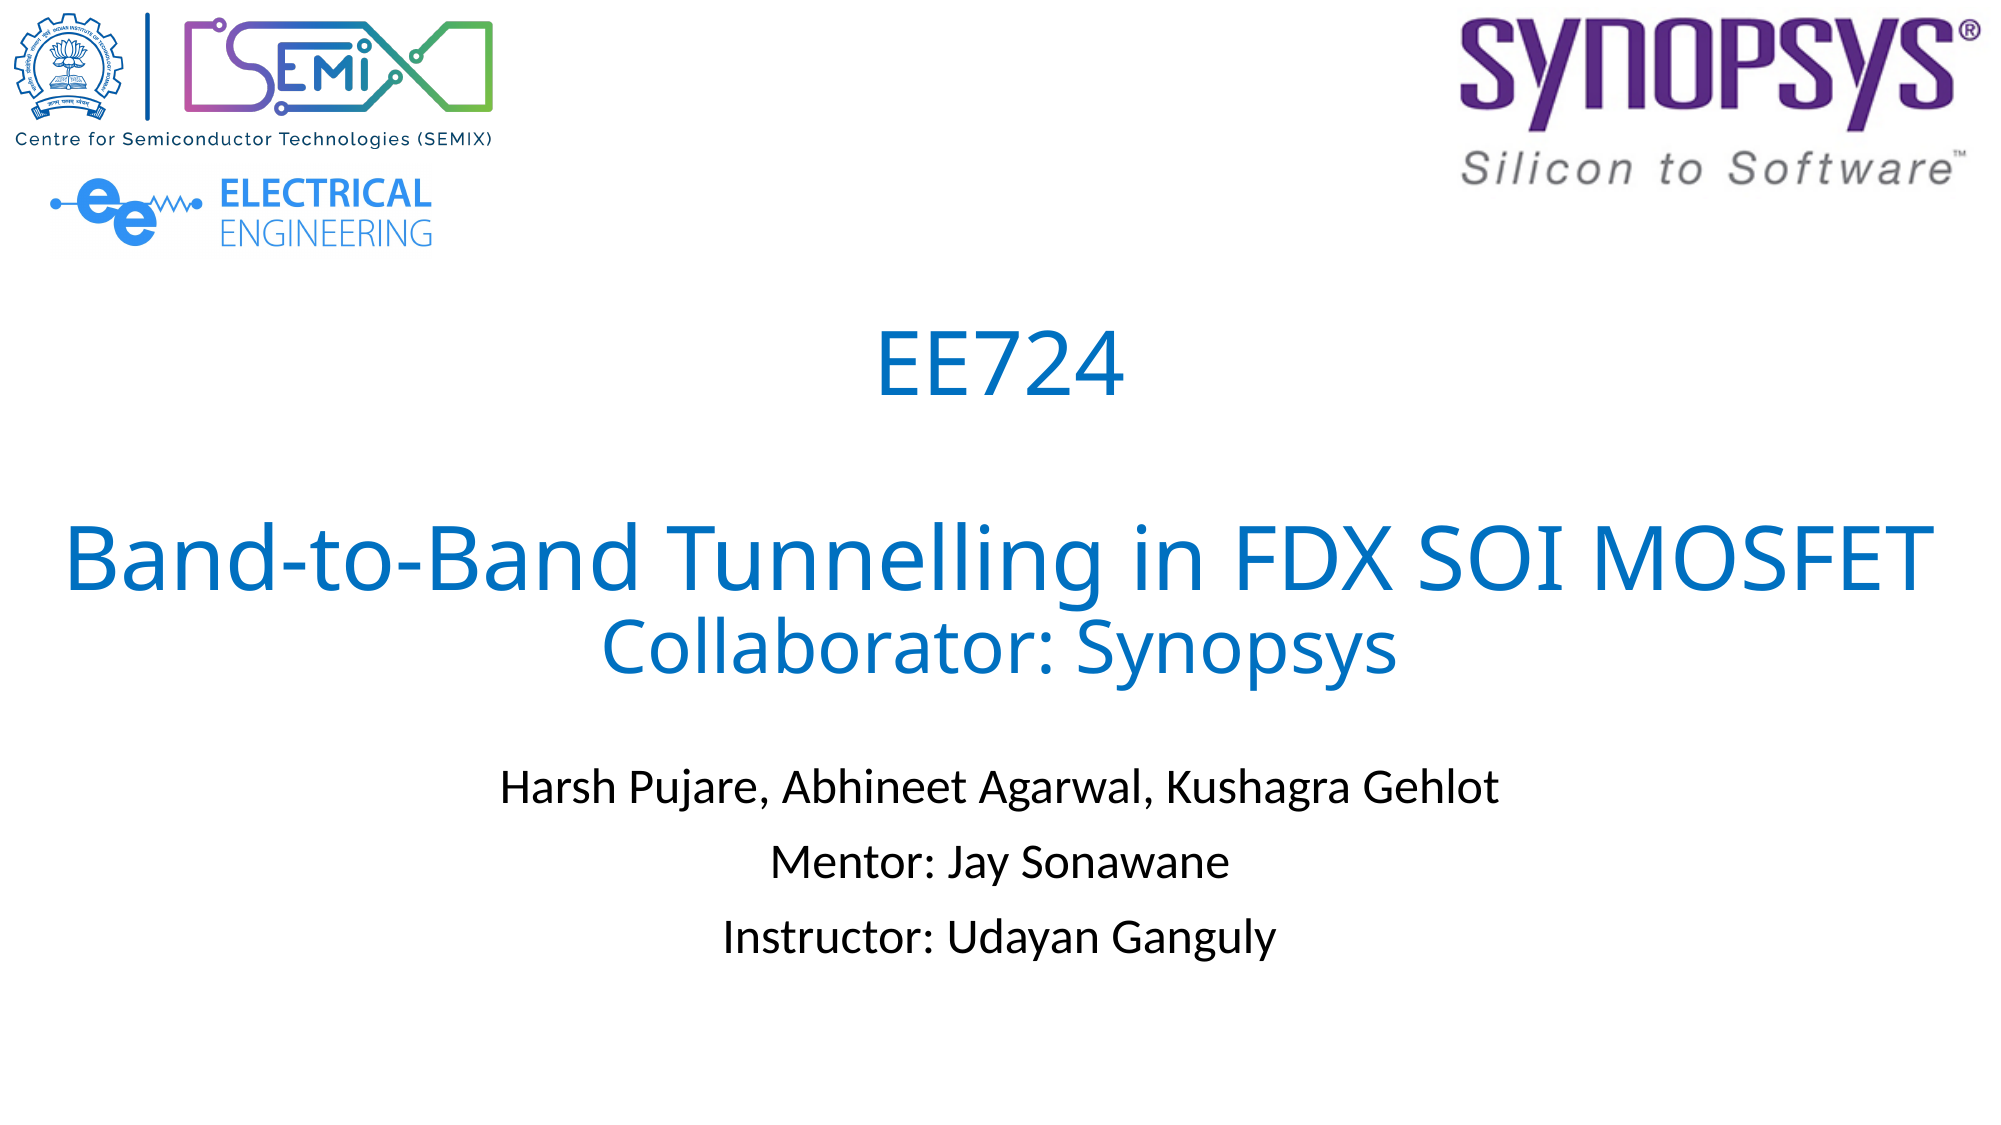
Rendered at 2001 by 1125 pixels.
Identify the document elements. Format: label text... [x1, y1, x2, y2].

picture [14, 4, 499, 149]
picture [50, 163, 432, 259]
subtitle Harsh Pujare, Abhineet Agarwal, Kushagra Gehlot Mentor: Jay Sonawane Instructor: Udayan Ganguly [225, 597, 1775, 985]
picture [1442, 7, 2001, 229]
title EE724 Band-to-Band Tunnelling in FDX SOI MOSFET Collaborator: Synopsys [46, 305, 1954, 698]
